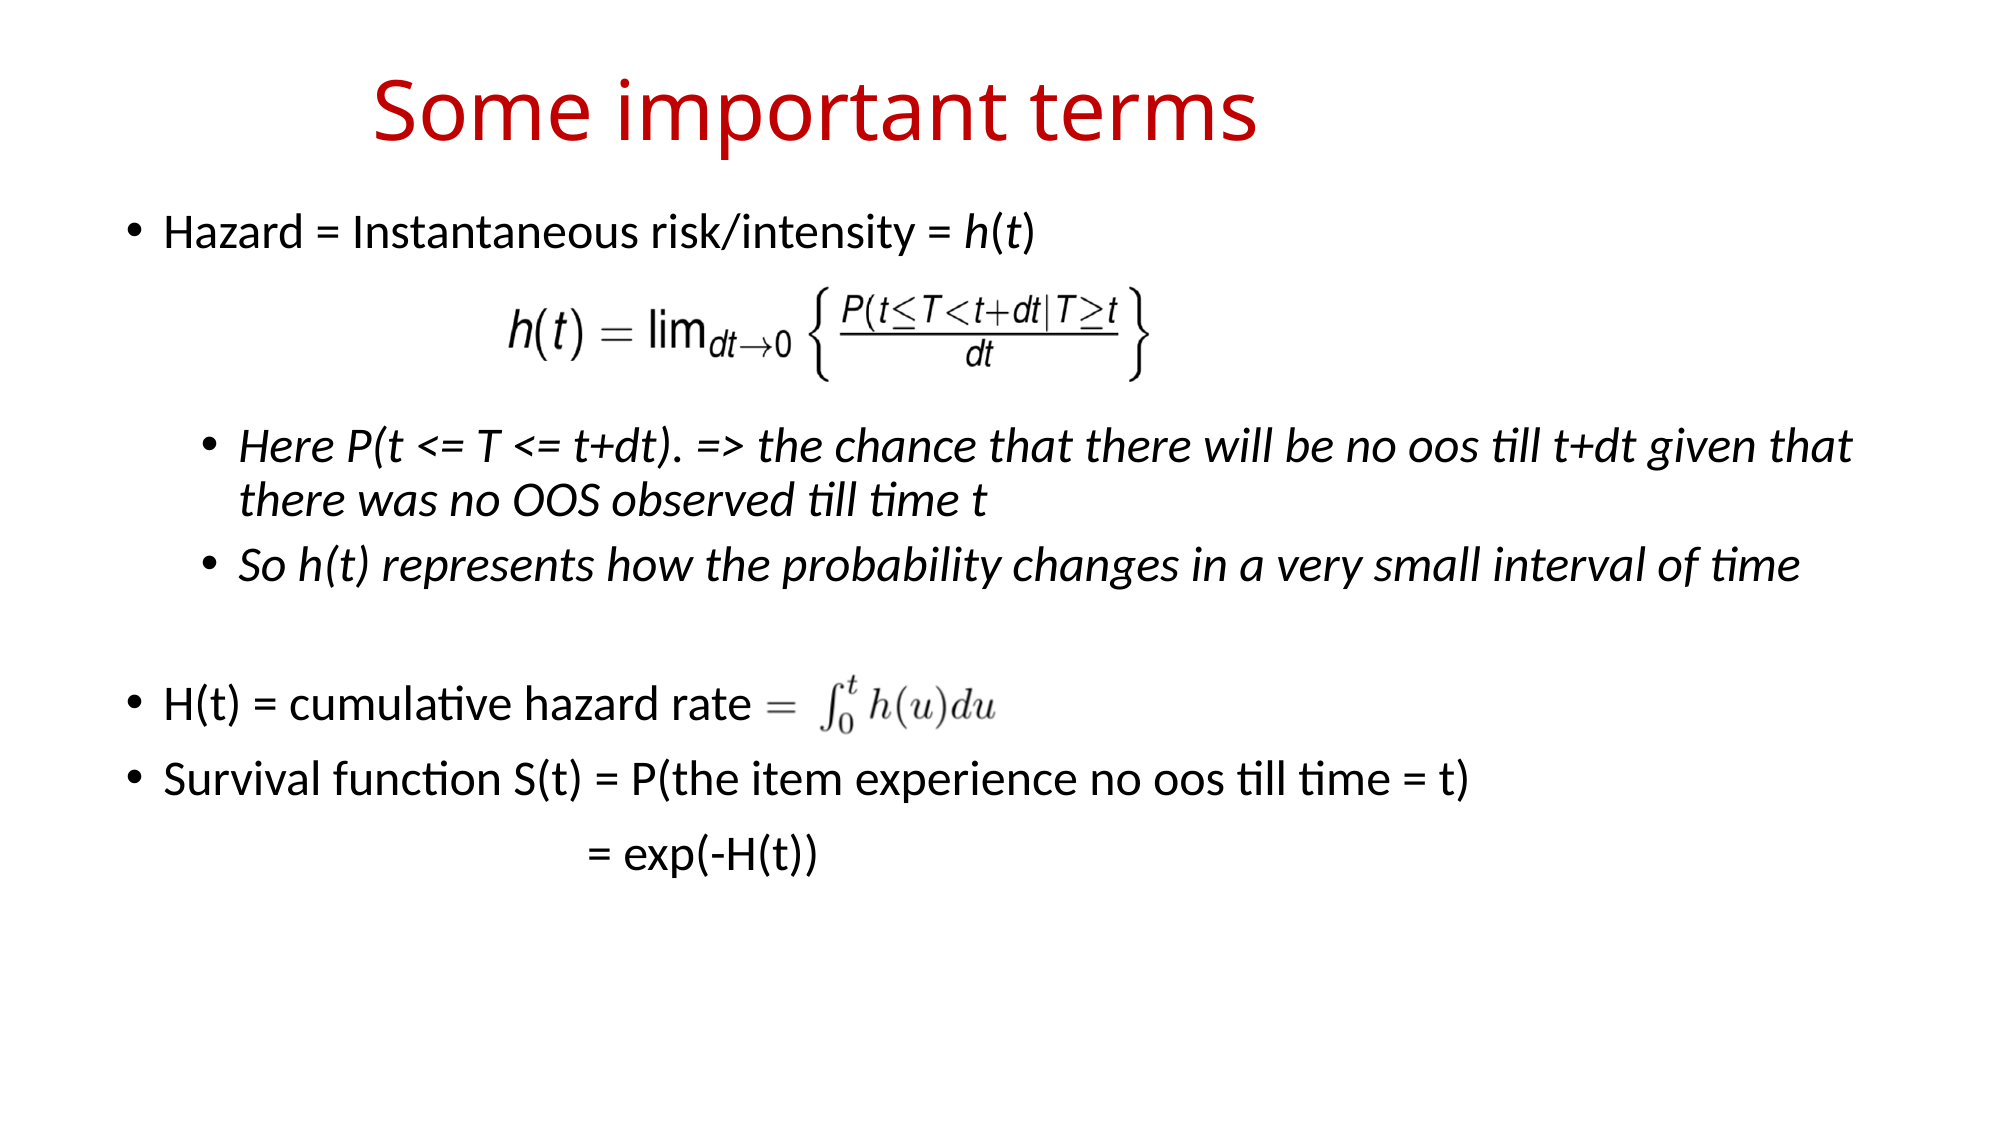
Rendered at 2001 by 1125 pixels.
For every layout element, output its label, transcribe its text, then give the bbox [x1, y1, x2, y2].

text_box Hazard = Instantaneous risk/intensity = h(t) Here P(t <= T <= t+dt). => the chance that there will be no oos till t+dt given that there was no OOS observed till time t So h(t) represents how the probability changes in a very small interval of time H(t) = cumulative hazard rate Survival function S(t) = P(the item experience no oos till time = t) = exp(-H(t)) [111, 198, 1873, 997]
picture [753, 670, 1006, 740]
text_box Some important terms [111, 61, 1522, 180]
picture [499, 284, 1162, 385]
